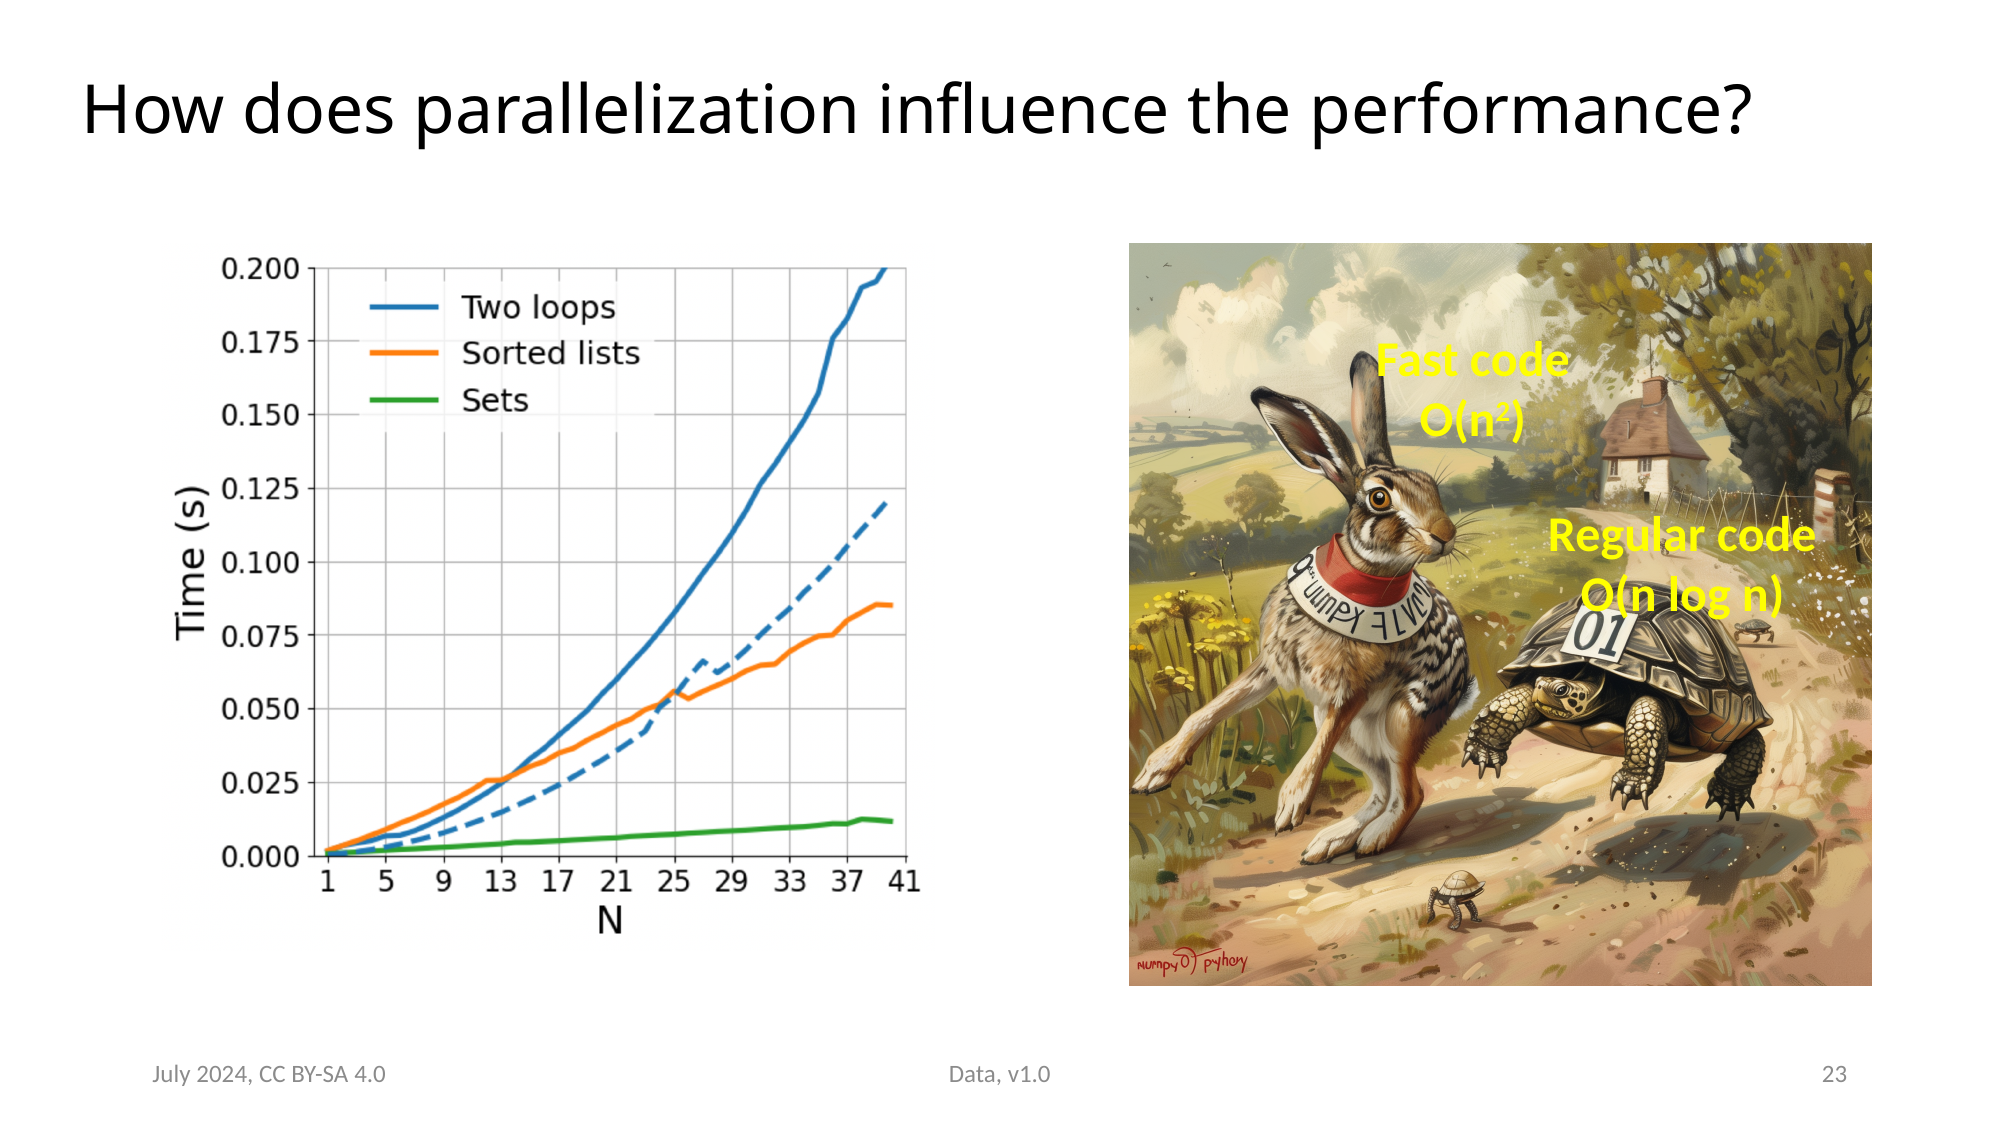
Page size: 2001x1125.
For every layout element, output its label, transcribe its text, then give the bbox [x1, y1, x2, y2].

picture [161, 243, 935, 952]
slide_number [137, 1042, 588, 1103]
slide_number 23 [1412, 1042, 1863, 1103]
title How does parallelization influence the performance? [66, 37, 1922, 186]
footer Data, v1.0 [662, 1042, 1338, 1103]
picture [1129, 243, 1872, 986]
